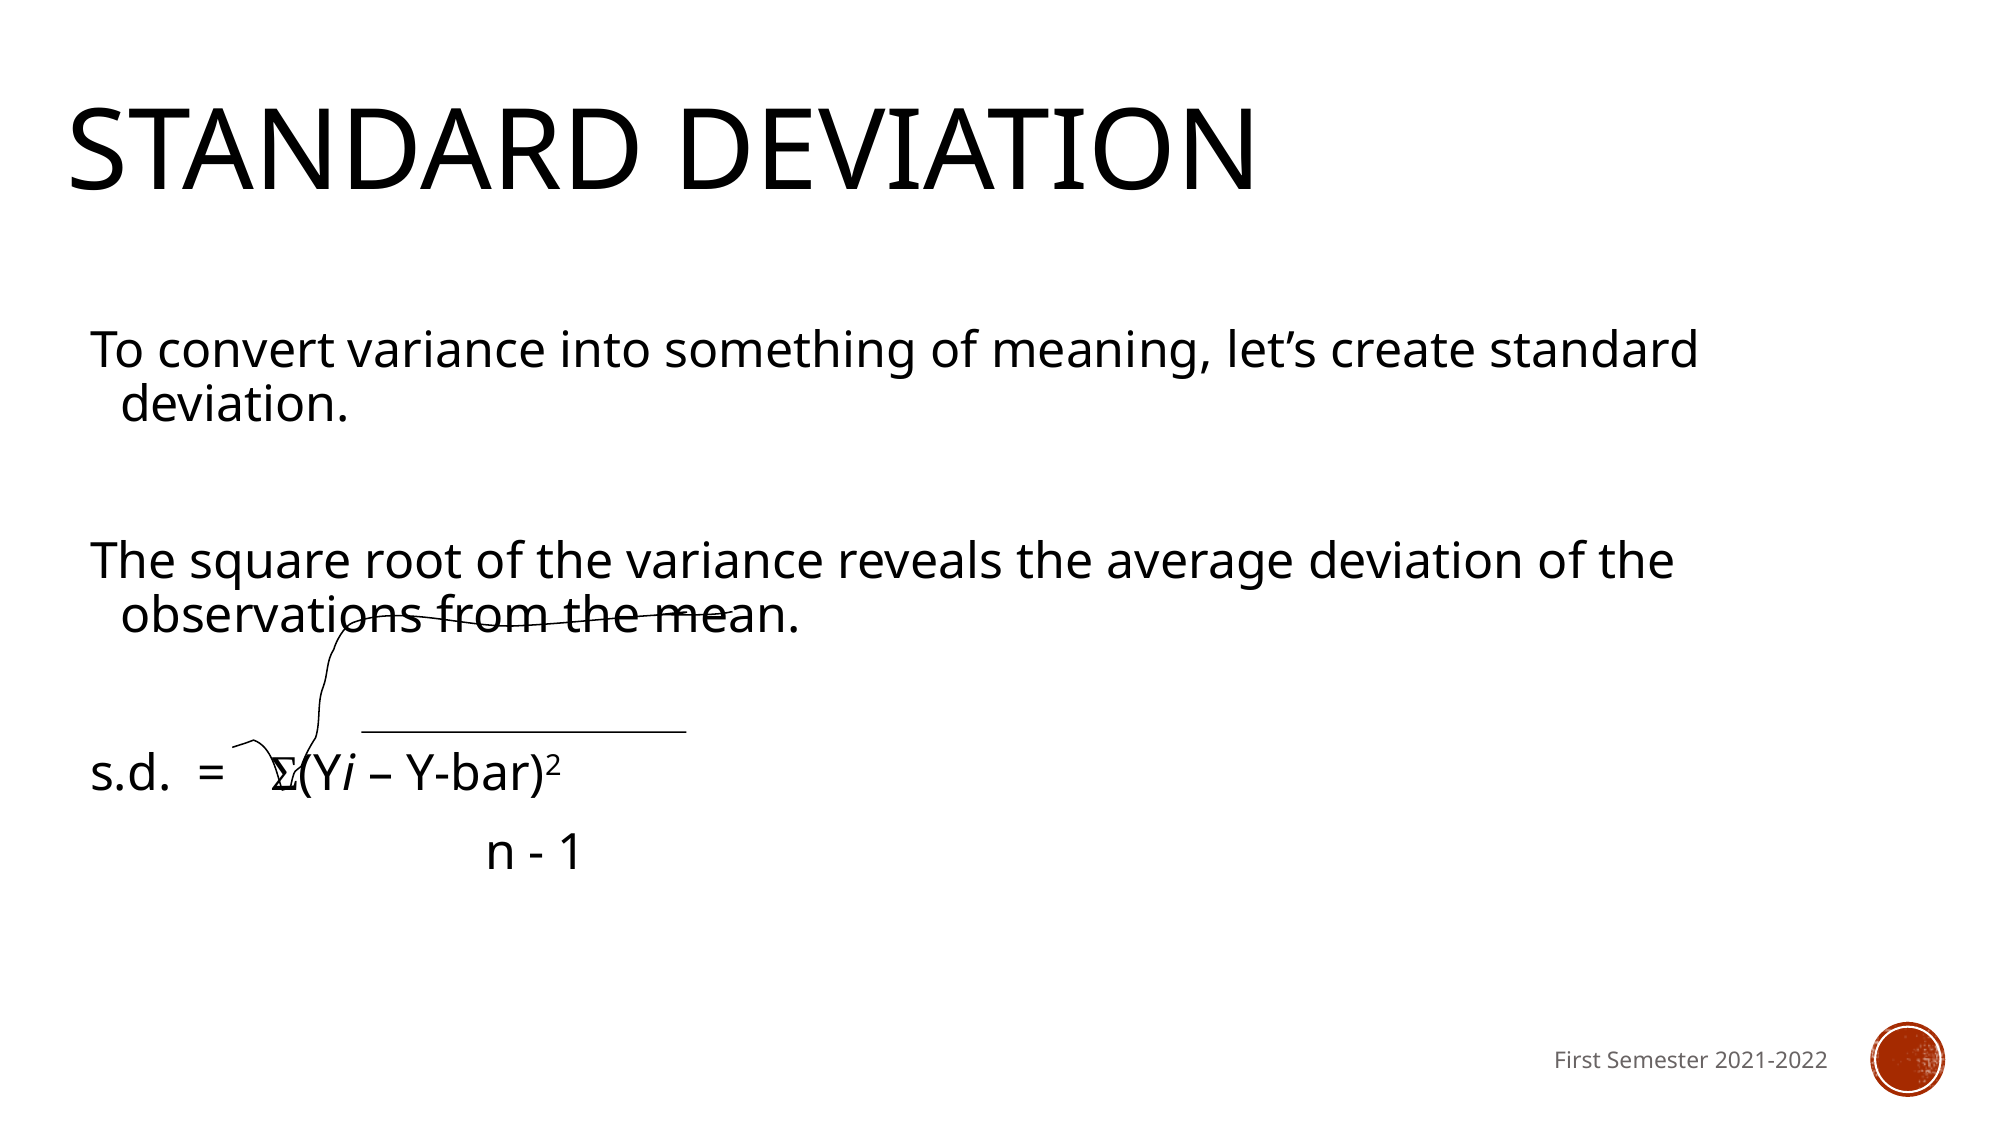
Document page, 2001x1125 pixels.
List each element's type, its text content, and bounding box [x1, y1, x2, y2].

title Standard Deviation [51, 49, 1920, 258]
text_box [232, 611, 733, 791]
slide_number First Semester 2021-2022 [1306, 1028, 1844, 1089]
list To convert variance into something of meaning, let’s create standard deviation. The square root of the variance reveals the average deviation of the observations from the mean. s.d. = Σ(Yi – Y-bar)2 n - 1 [75, 316, 1920, 1013]
